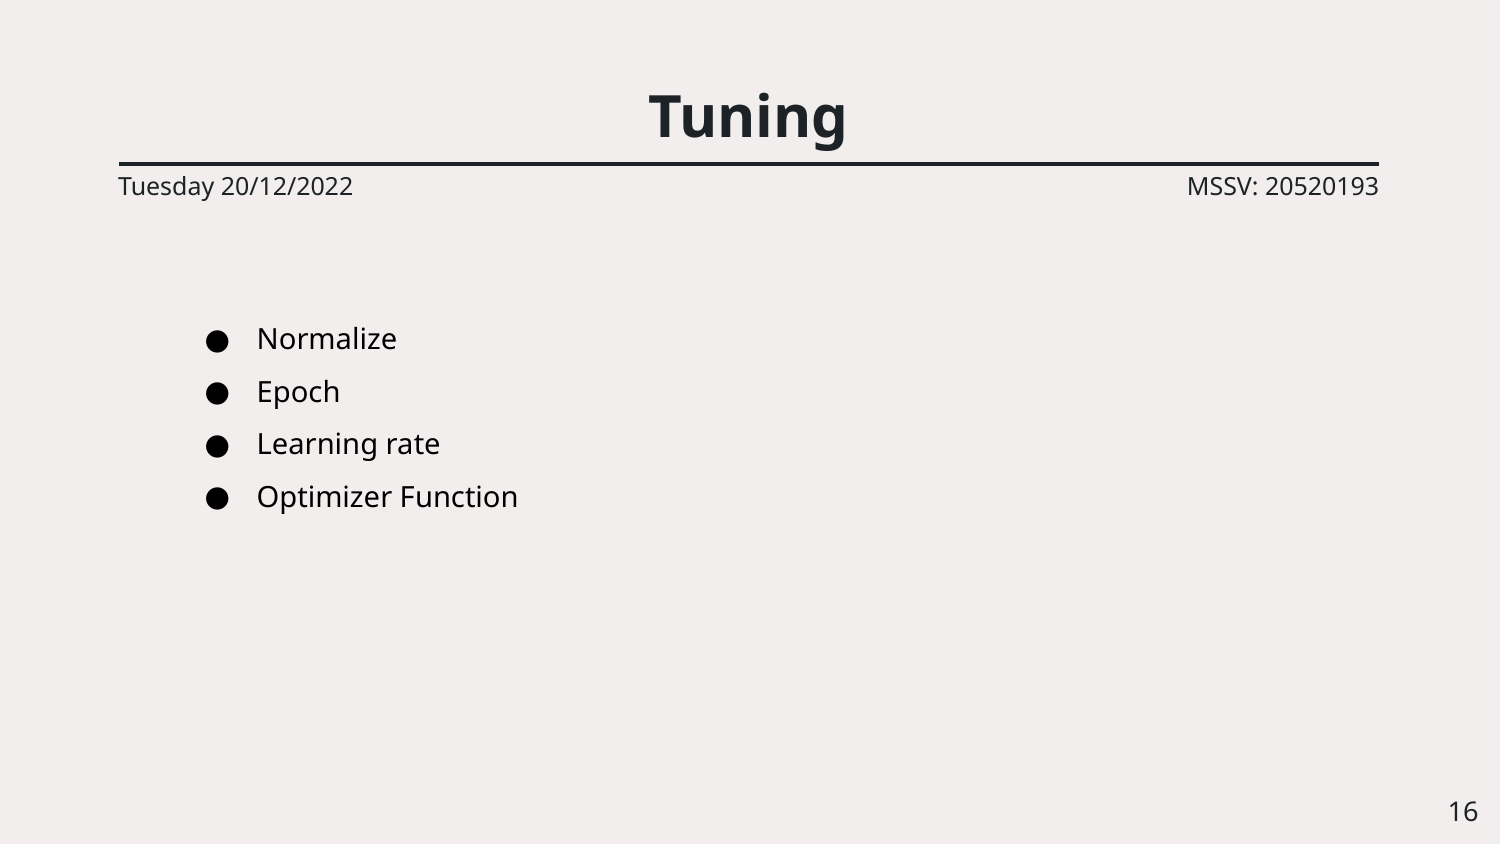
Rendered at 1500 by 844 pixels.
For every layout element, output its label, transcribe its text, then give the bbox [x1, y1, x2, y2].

subtitle Tuesday 20/12/2022 [118, 173, 371, 200]
title Tuning [262, 80, 1236, 150]
subtitle MSSV: 20520193 [1125, 171, 1380, 200]
slide_number ‹#› [1403, 779, 1494, 844]
list Normalize Epoch Learning rate Optimizer Function [91, 288, 1383, 556]
